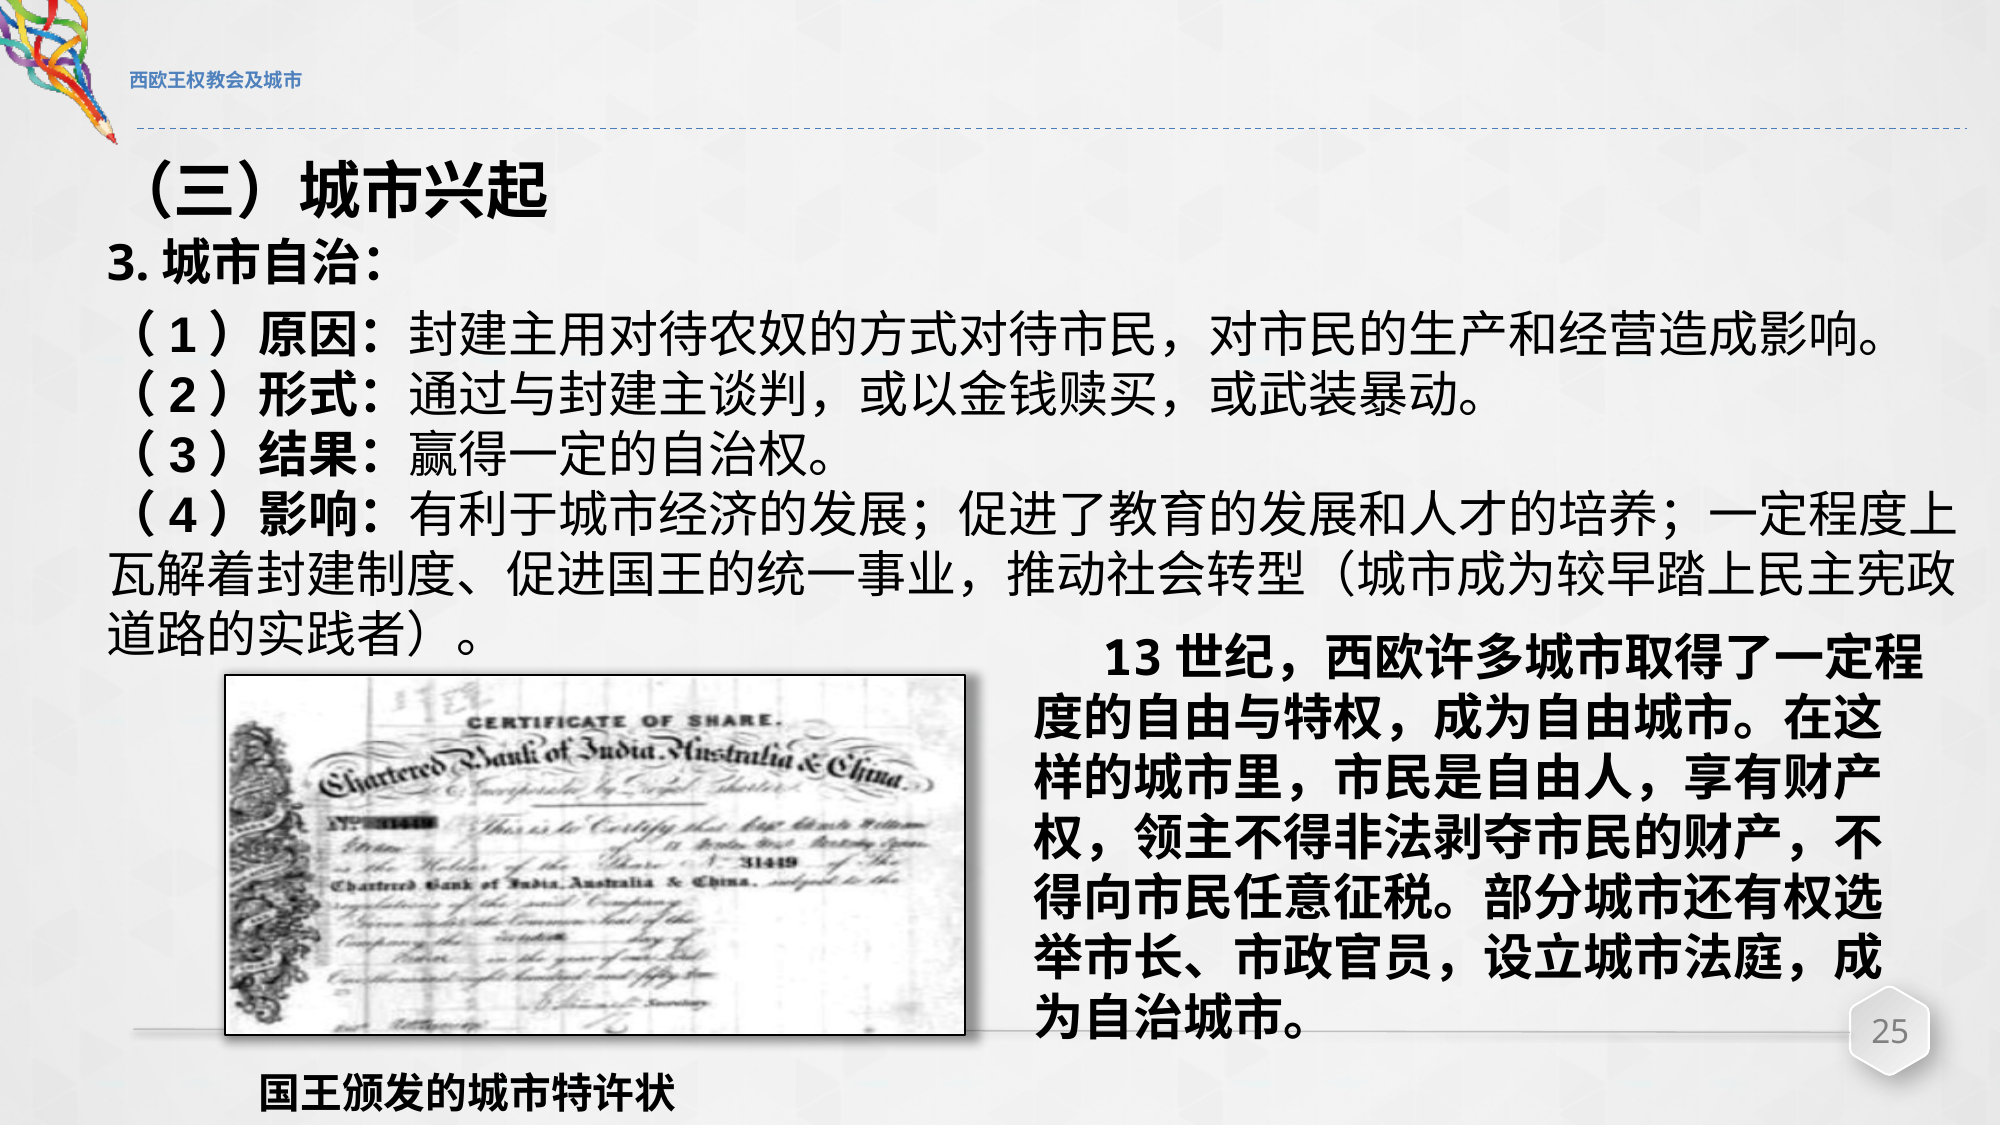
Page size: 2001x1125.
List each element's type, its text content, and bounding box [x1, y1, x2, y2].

text_box （1）原因：封建主用对待农奴的方式对待市民，对市民的生产和经营造成影响。 （2）形式：通过与封建主谈判，或以金钱赎买，或武装暴动。 （3）结果：赢得一定的自治权。 （4）影响：有利于城市经济的发展；促进了教育的发展和人才的培养；一定程度上瓦解着封建制度、促进国王的统一事业，推动社会转型（城市成为较早踏上民主宪政道路的实践者）。 [92, 294, 1974, 670]
text_box 13世纪，西欧许多城市取得了一定程度的自由与特权，成为自由城市。在这样的城市里，市民是自由人，享有财产权，领主不得非法剥夺市民的财产，不得向市民任意征税。部分城市还有权选举市长、市政官员，设立城市法庭，成为自治城市。 [1019, 617, 1946, 1053]
title 西欧王权教会及城市 [114, 37, 1840, 123]
picture [0, 0, 2000, 1125]
text_box 3.城市自治： [92, 223, 1908, 298]
text_box （三）城市兴起 [96, 130, 1041, 247]
text_box 国王颁发的城市特许状 [158, 1059, 1151, 1125]
slide_number 25 [1850, 1007, 1930, 1058]
